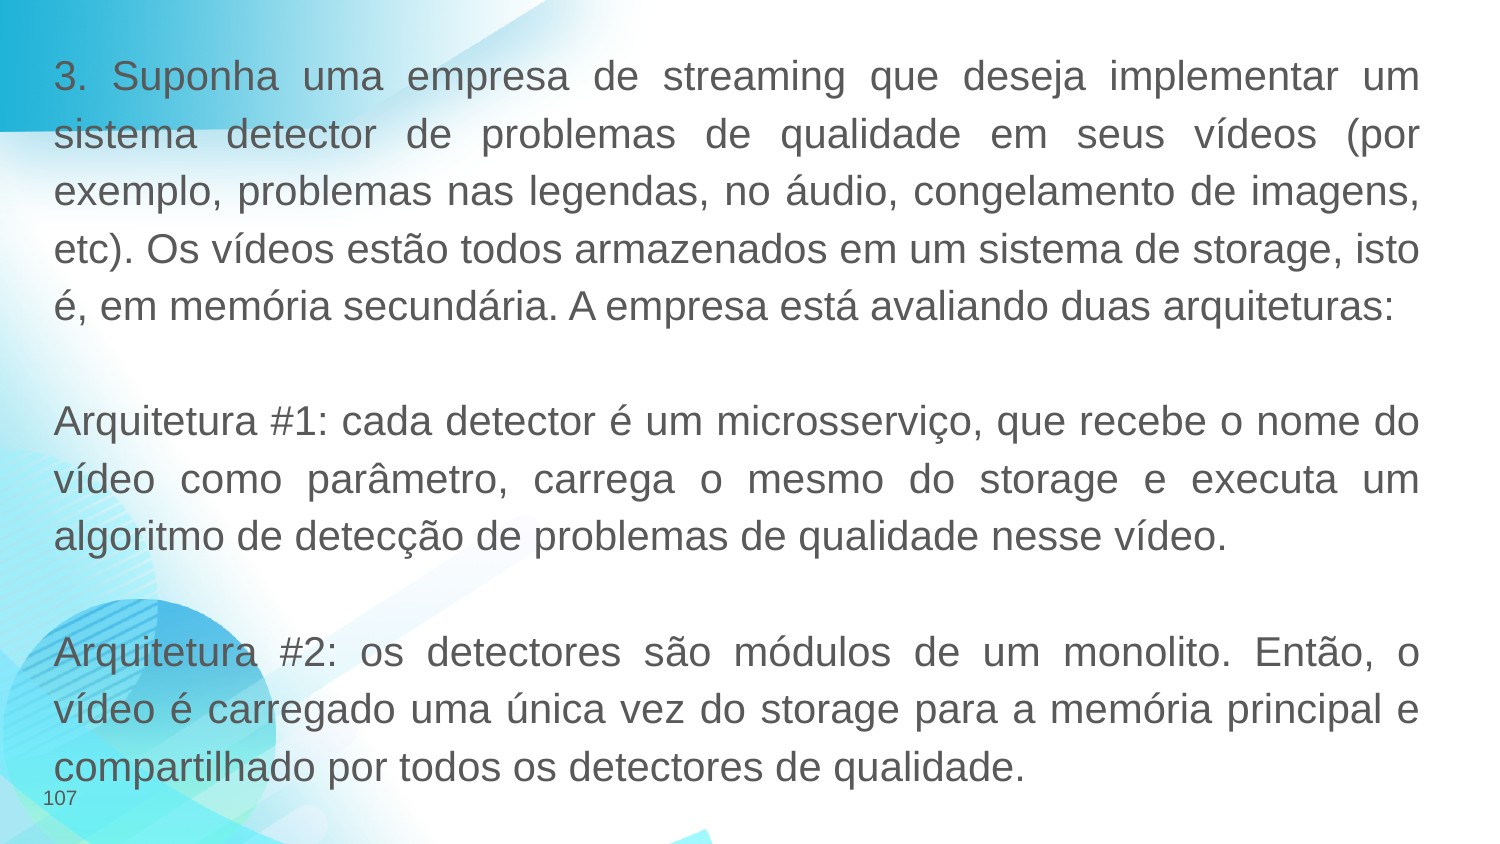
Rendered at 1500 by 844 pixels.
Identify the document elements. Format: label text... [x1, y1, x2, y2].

slide_number 107 [2, 764, 93, 830]
list 3. Suponha uma empresa de streaming que deseja implementar um sistema detector de problemas de qualidade em seus vídeos (por exemplo, problemas nas legendas, no áudio, congelamento de imagens, etc). Os vídeos estão todos armazenados em um sistema de storage, isto é, em memória secundária. A empresa está avaliando duas arquiteturas: Arquitetura #1: cada detector é um microsserviço, que recebe o nome do vídeo como parâmetro, carrega o mesmo do storage e executa um algoritmo de detecção de problemas de qualidade nesse vídeo. Arquitetura #2: os detectores são módulos de um monolito. Então, o vídeo é carregado uma única vez do storage para a memória principal e compartilhado por todos os detectores de qualidade. [38, 26, 1437, 587]
picture [0, 0, 1500, 844]
